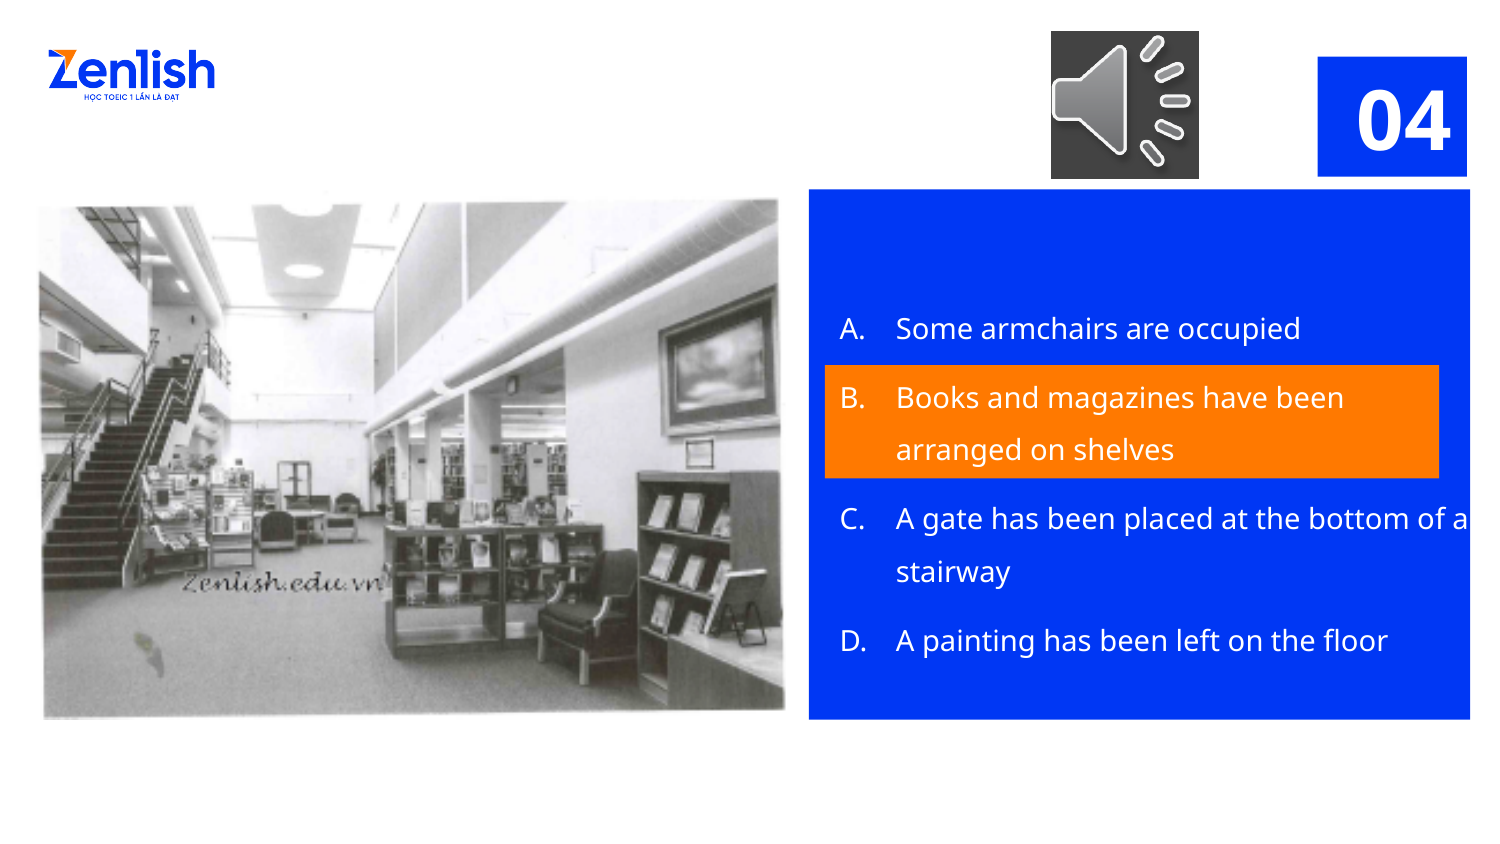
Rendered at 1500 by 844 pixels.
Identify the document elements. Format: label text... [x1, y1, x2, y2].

text_box [807, 187, 1472, 722]
picture [32, 0, 245, 149]
picture [1050, 30, 1200, 181]
text_box Some armchairs are occupied Books and magazines have been arranged on shelves A gate has been placed at the bottom of a stairway A painting has been left on the floor [824, 285, 1487, 734]
text_box 04 [1317, 56, 1467, 177]
picture [19, 189, 802, 720]
